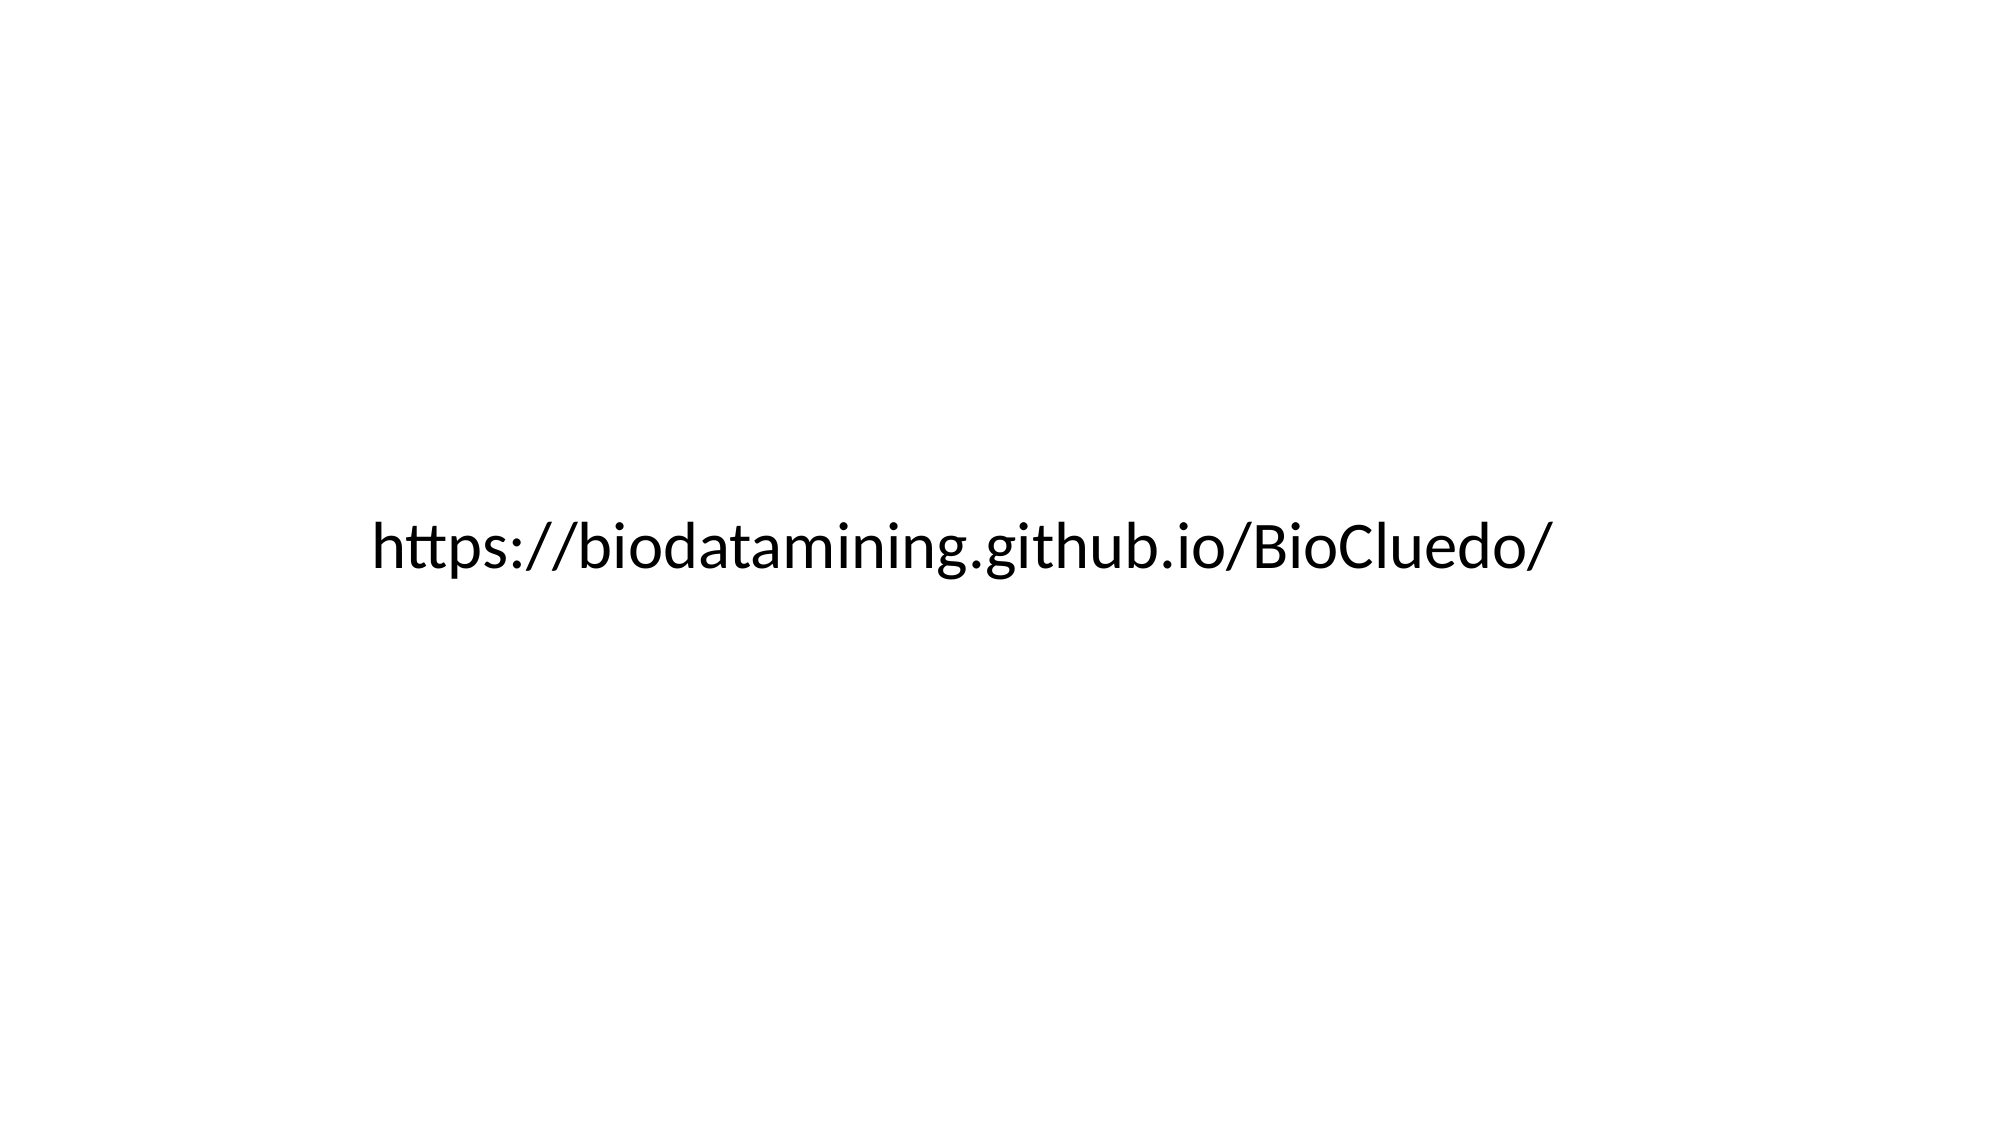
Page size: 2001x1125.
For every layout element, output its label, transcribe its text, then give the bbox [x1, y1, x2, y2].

text_box https://biodatamining.github.io/BioCluedo/ [356, 494, 1570, 590]
